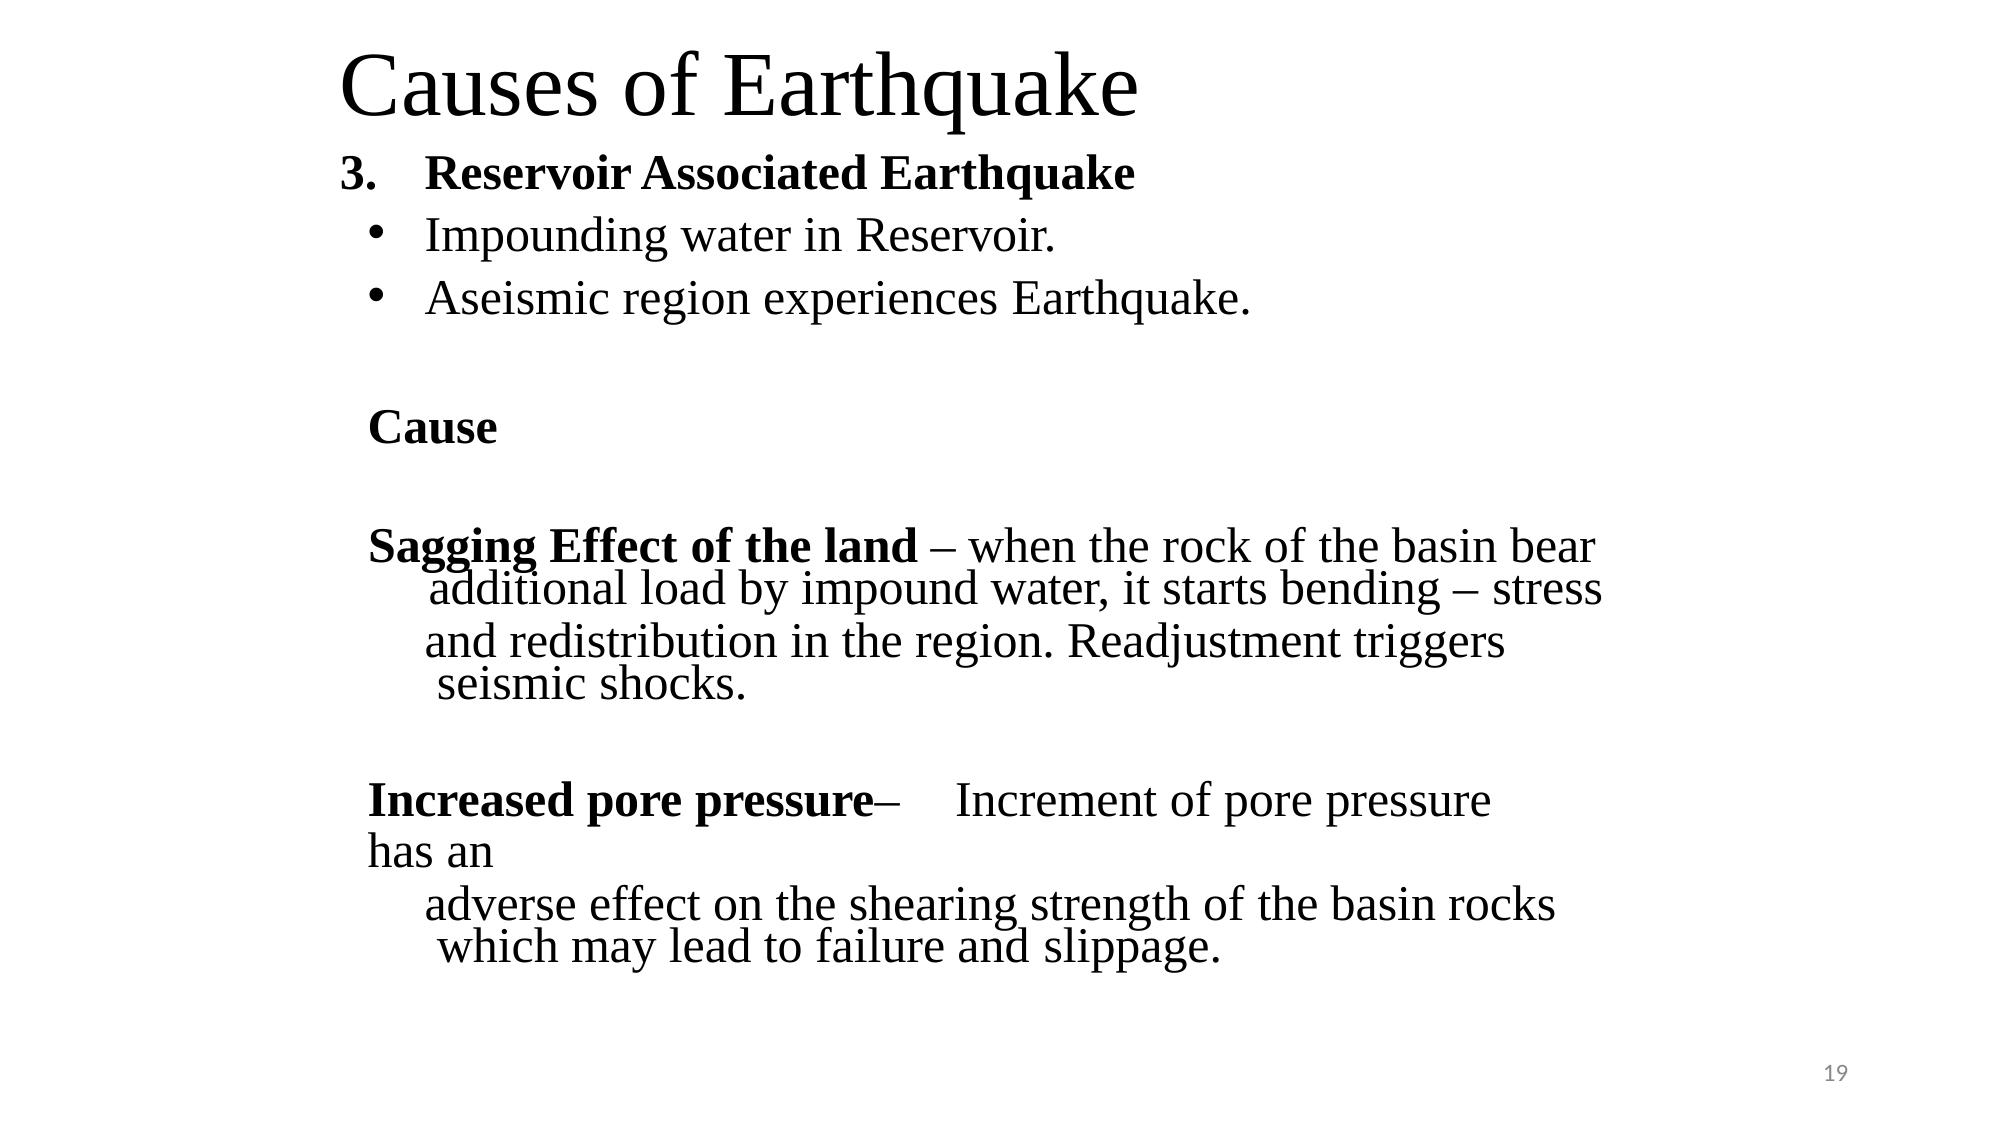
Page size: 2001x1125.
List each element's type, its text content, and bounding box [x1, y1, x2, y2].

title Causes of Earthquake [337, 21, 1142, 212]
text_box 3. Reservoir Associated Earthquake Impounding water in Reservoir. Aseismic region experiences Earthquake. Cause Sagging Effect of the land – when the rock of the basin bear additional load by impound water, it starts bending – stress and redistribution in the region. Readjustment triggers seismic shocks. Increased pore pressure– Increment of pore pressure has an adverse effect on the shearing strength of the basin rocks which may lead to failure and slippage. [340, 137, 1606, 971]
text_box 15 [1816, 1060, 1855, 1087]
